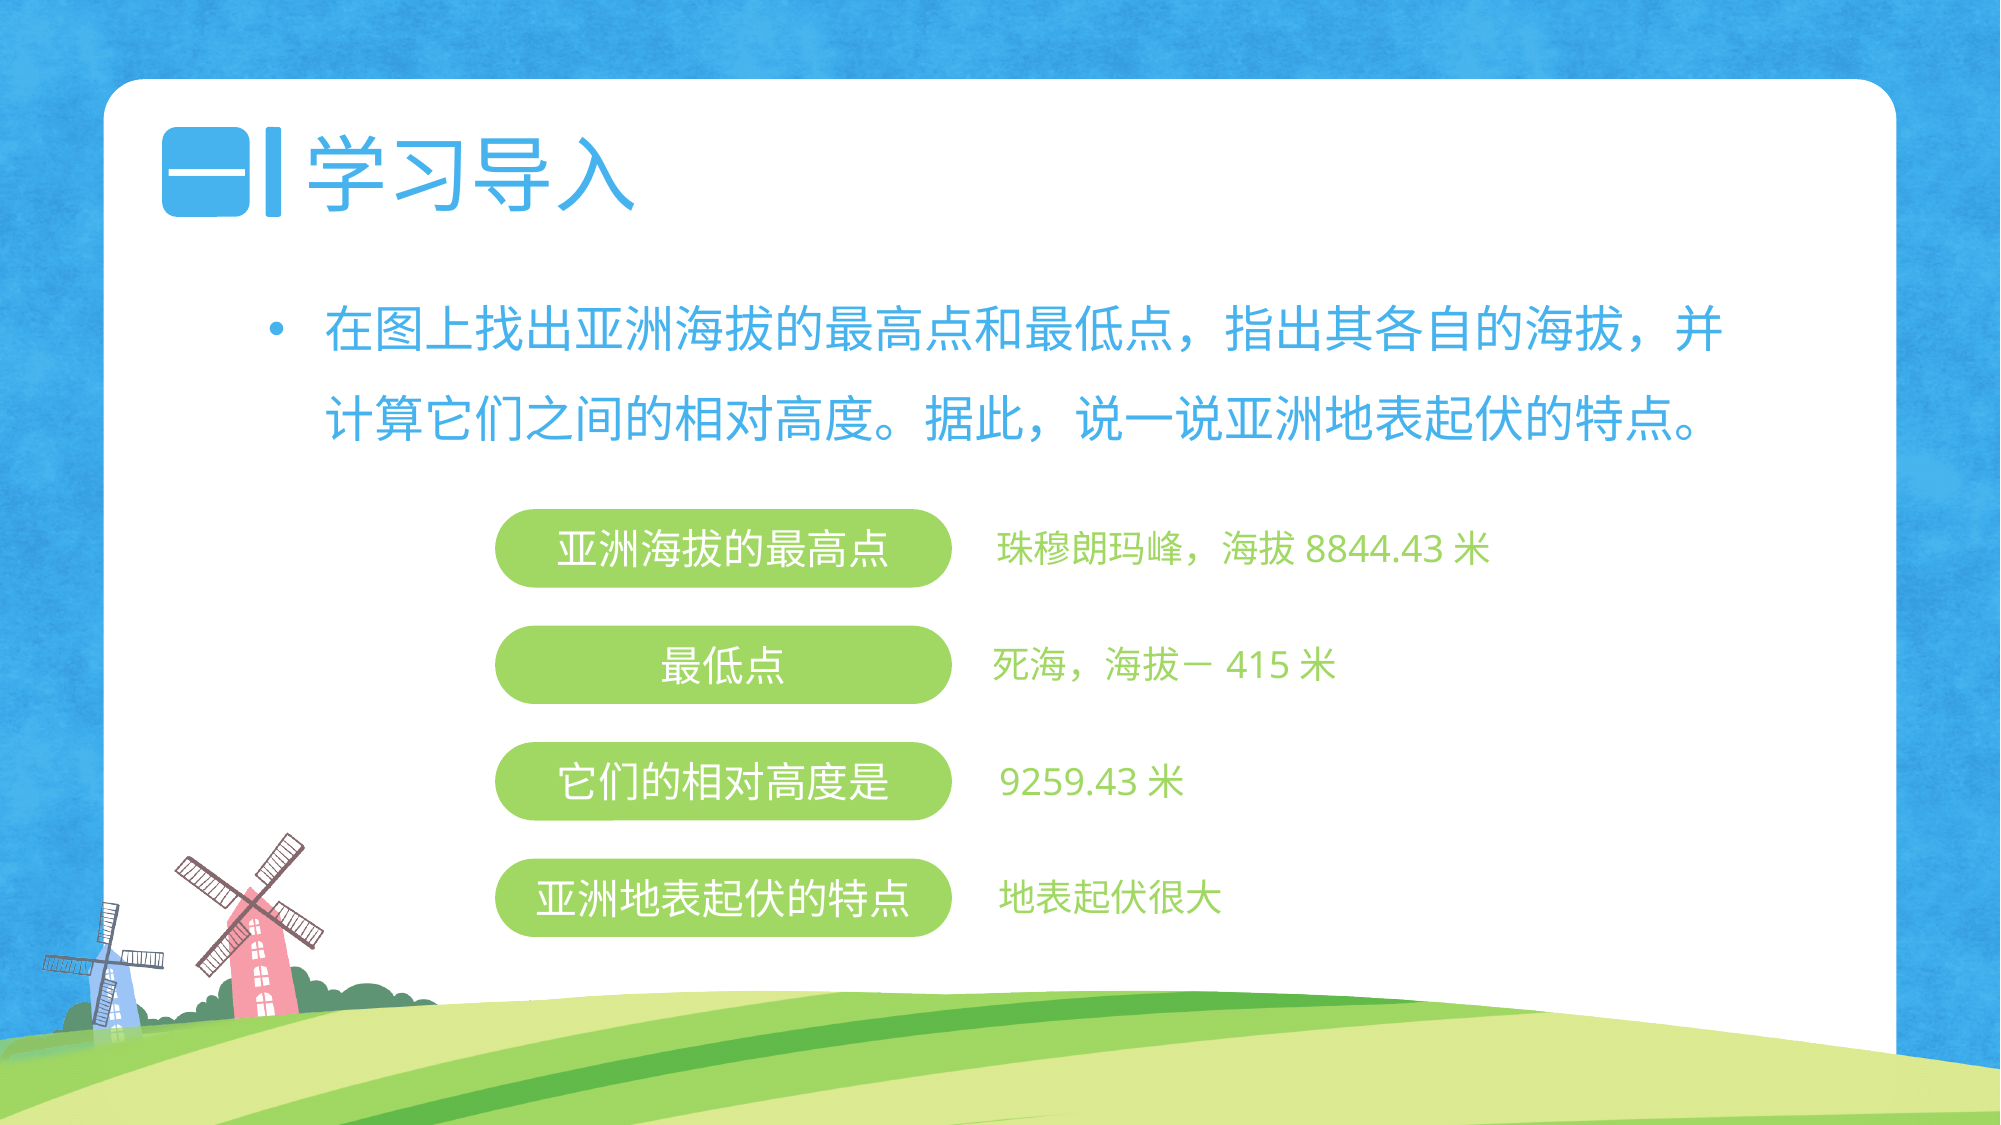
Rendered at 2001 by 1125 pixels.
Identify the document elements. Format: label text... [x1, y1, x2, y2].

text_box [495, 509, 1505, 937]
text_box 在图上找出亚洲海拔的最高点和最低点，指出其各自的海拔，并计算它们之间的相对高度。据此，说一说亚洲地表起伏的特点。 [253, 260, 1747, 456]
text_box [150, 115, 655, 232]
picture [0, 0, 2000, 1125]
